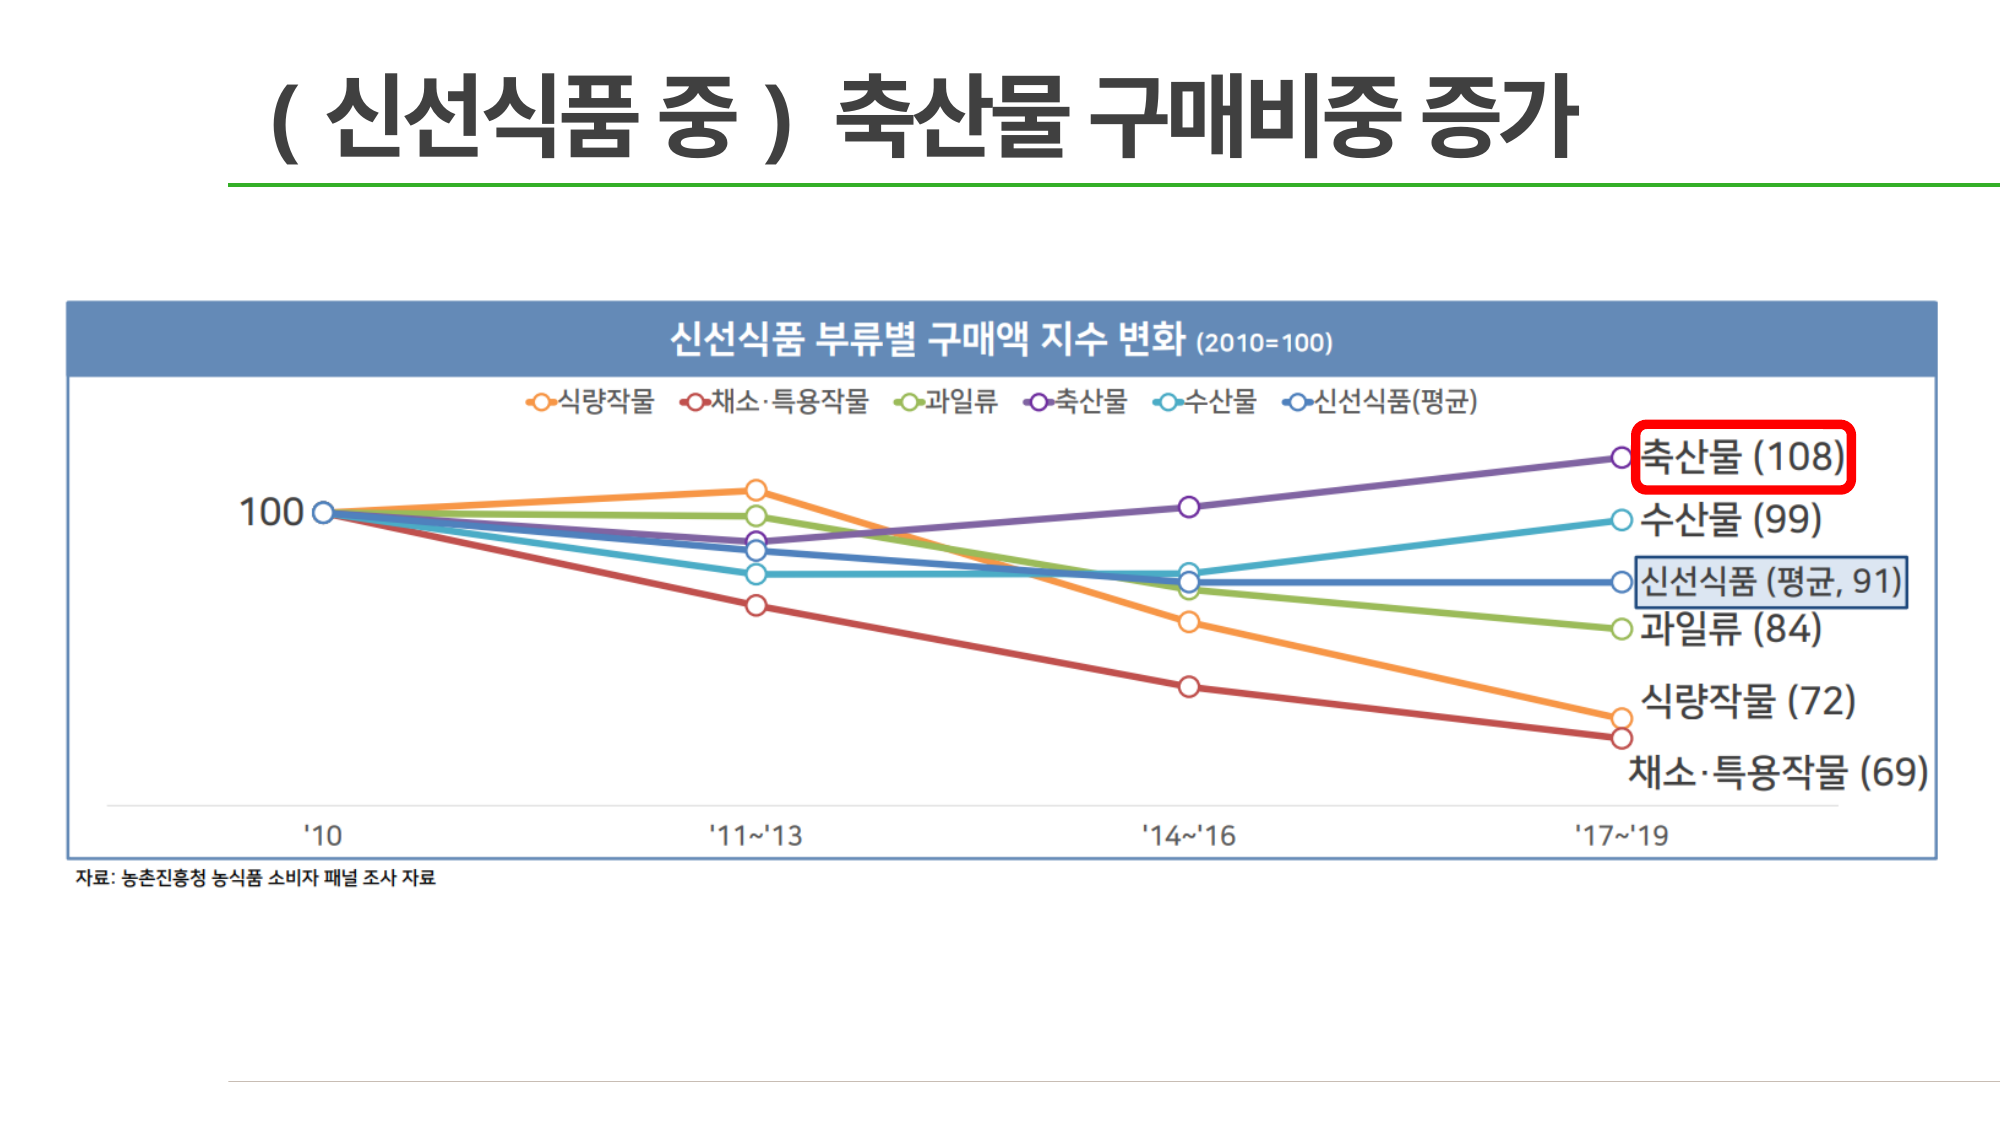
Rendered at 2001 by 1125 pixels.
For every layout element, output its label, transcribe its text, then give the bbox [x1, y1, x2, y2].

picture [56, 292, 1944, 895]
text_box (신선식품 중) 축산물 구매비중 증가 [256, 51, 1598, 176]
